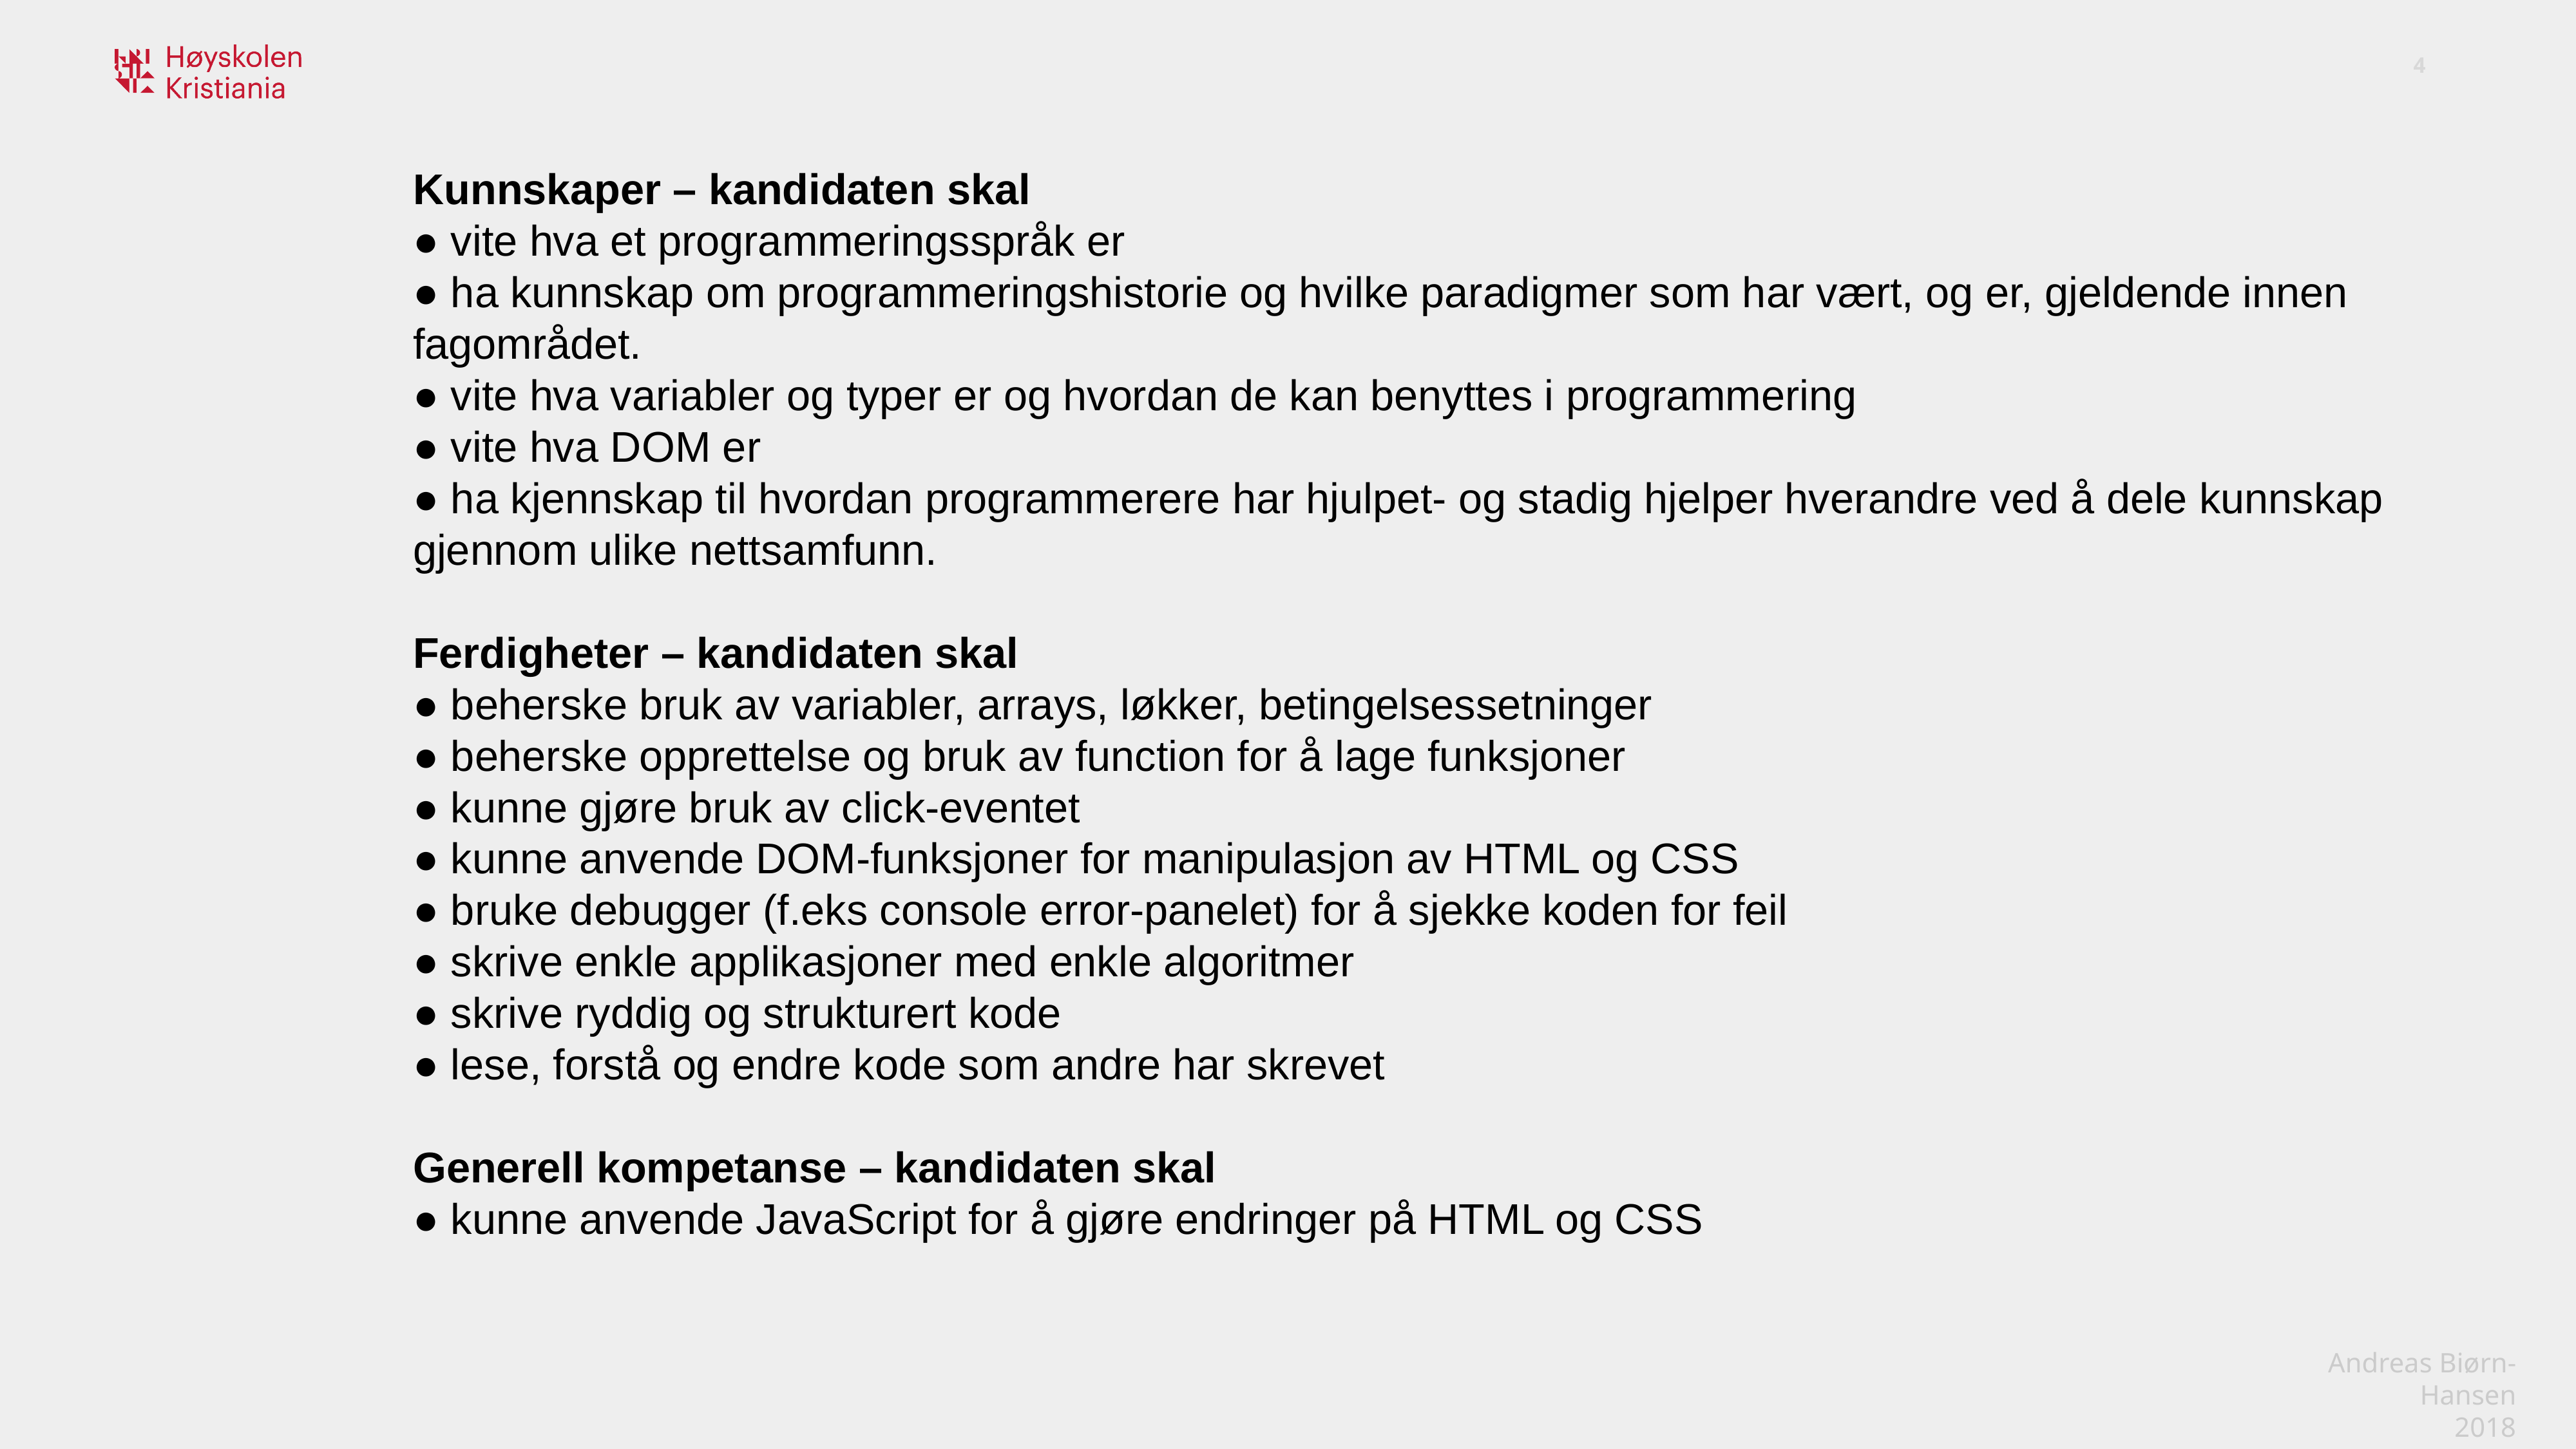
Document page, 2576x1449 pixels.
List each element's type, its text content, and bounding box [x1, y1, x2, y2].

picture [160, 35, 314, 135]
text_box Kunnskaper – kandidaten skal ● vite hva et programmeringsspråk er ● ha kunnskap om programmeringshistorie og hvilke paradigmer som har vært, og er, gjeldende innen fagområdet. ● vite hva variabler og typer er og hvordan de kan benyttes i programmering ● vite hva DOM er ● ha kjennskap til hvordan programmerere har hjulpet- og stadig hjelper hverandre ved å dele kunnskap gjennom ulike nettsamfunn. Ferdigheter – kandidaten skal ● beherske bruk av variabler, arrays, løkker, betingelsessetninger ● beherske opprettelse og bruk av function for å lage funksjoner ● kunne gjøre bruk av click-eventet ● kunne anvende DOM-funksjoner for manipulasjon av HTML og CSS ● bruke debugger (f.eks console error-panelet) for å sjekke koden for feil ● skrive enkle applikasjoner med enkle algoritmer ● skrive ryddig og strukturert kode ● lese, forstå og endre kode som andre har skrevet Generell kompetanse – kandidaten skal ● kunne anvende JavaScript for å gjøre endringer på HTML og CSS [403, 105, 2546, 1248]
picture [115, 49, 157, 95]
